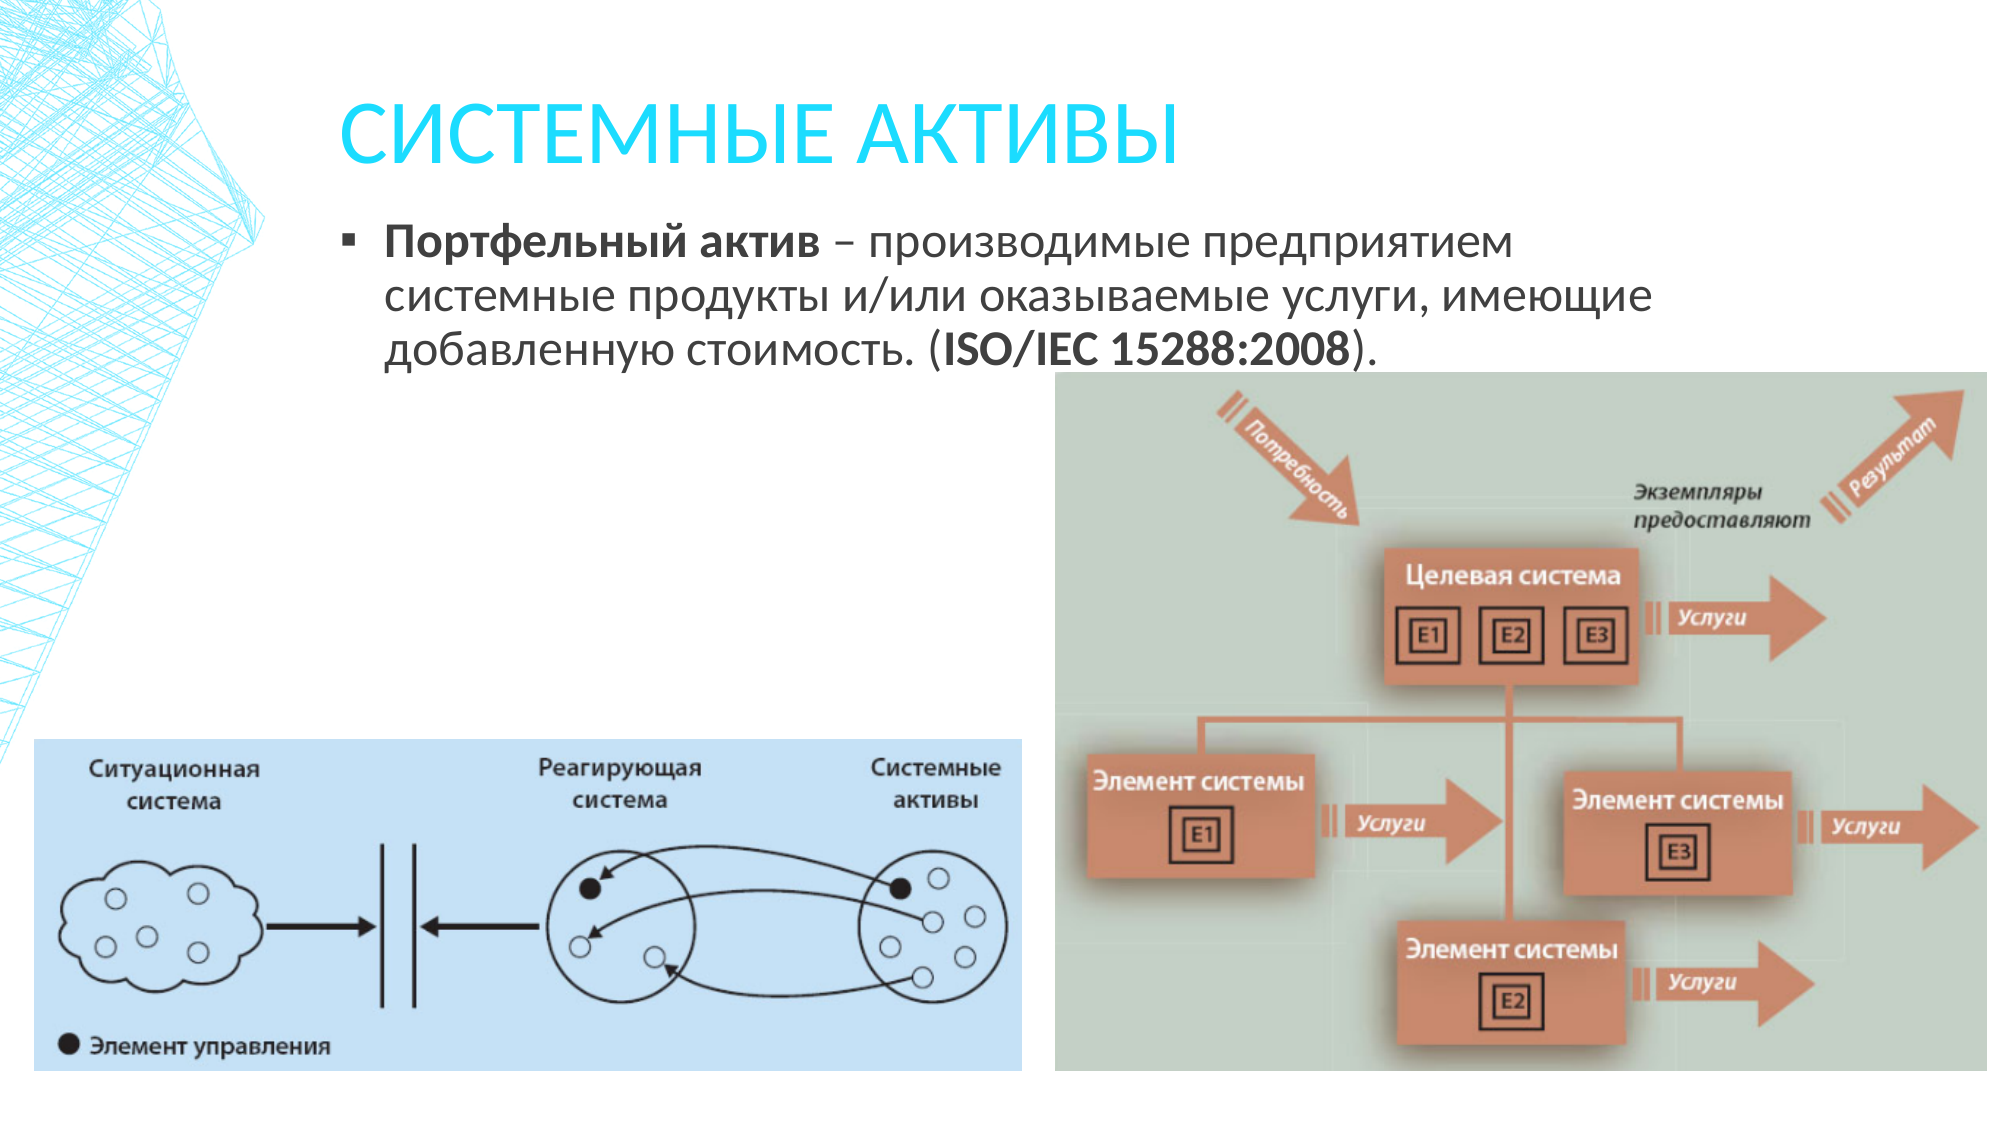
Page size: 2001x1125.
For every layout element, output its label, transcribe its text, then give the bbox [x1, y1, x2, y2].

list Портфельный актив – производимые предприятием системные продукты и/или оказываемые услуги, имеющие добавленную стоимость. (ISO/IEC 15288:2008). [324, 206, 1750, 1071]
picture [0, 0, 2001, 1125]
title Системные активы [324, 62, 1863, 190]
